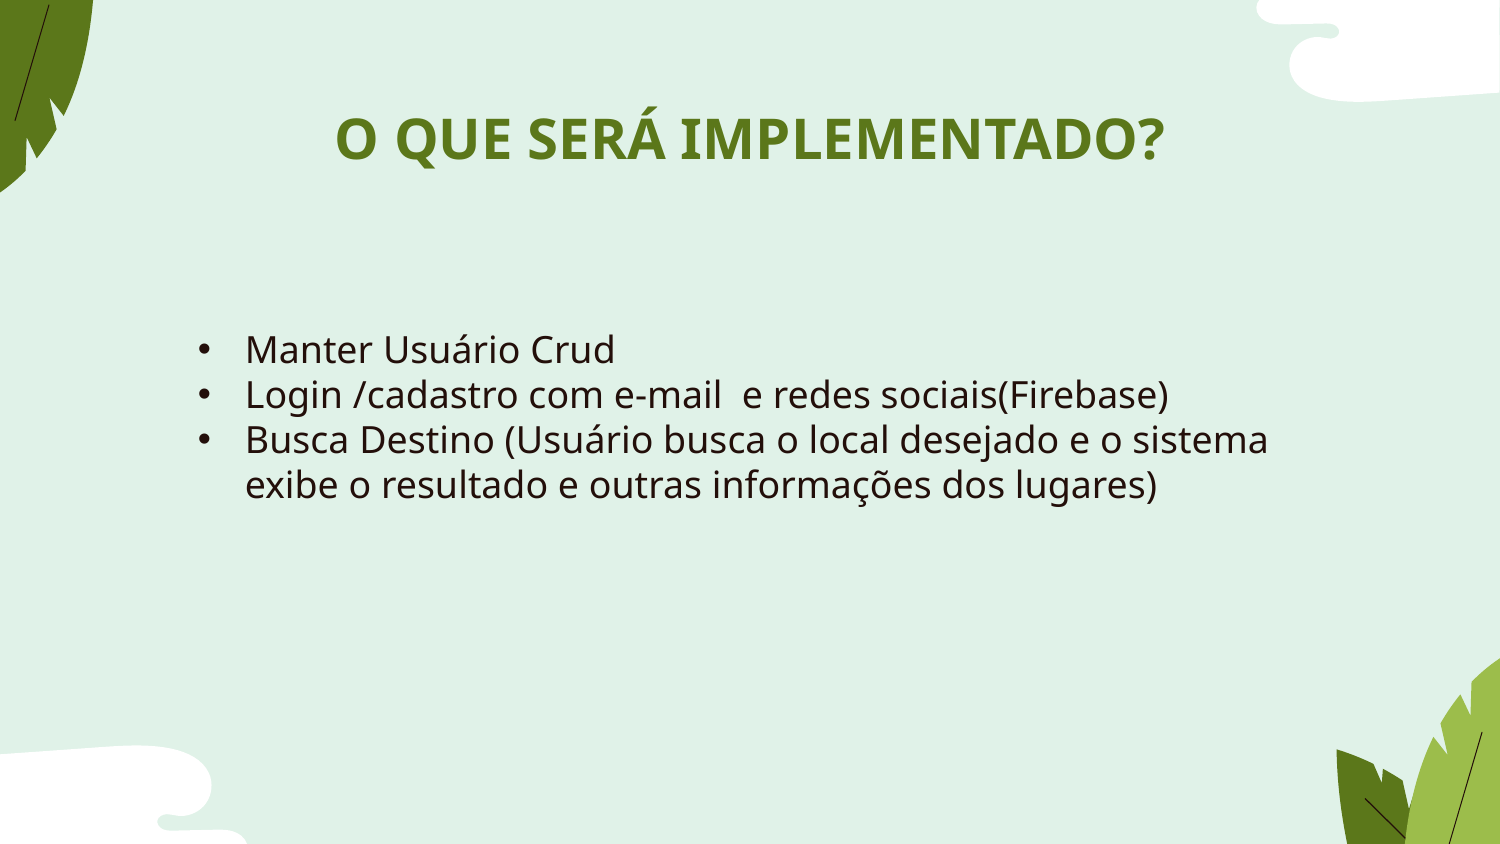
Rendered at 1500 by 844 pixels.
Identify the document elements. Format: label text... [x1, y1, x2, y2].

subtitle Manter Usuário Crud Login /cadastro com e-mail e redes sociais(Firebase) Busca Destino (Usuário busca o local desejado e o sistema exibe o resultado e outras informações dos lugares) [182, 310, 1318, 534]
title O QUE SERÁ IMPLEMENTADO? [116, 88, 1383, 183]
